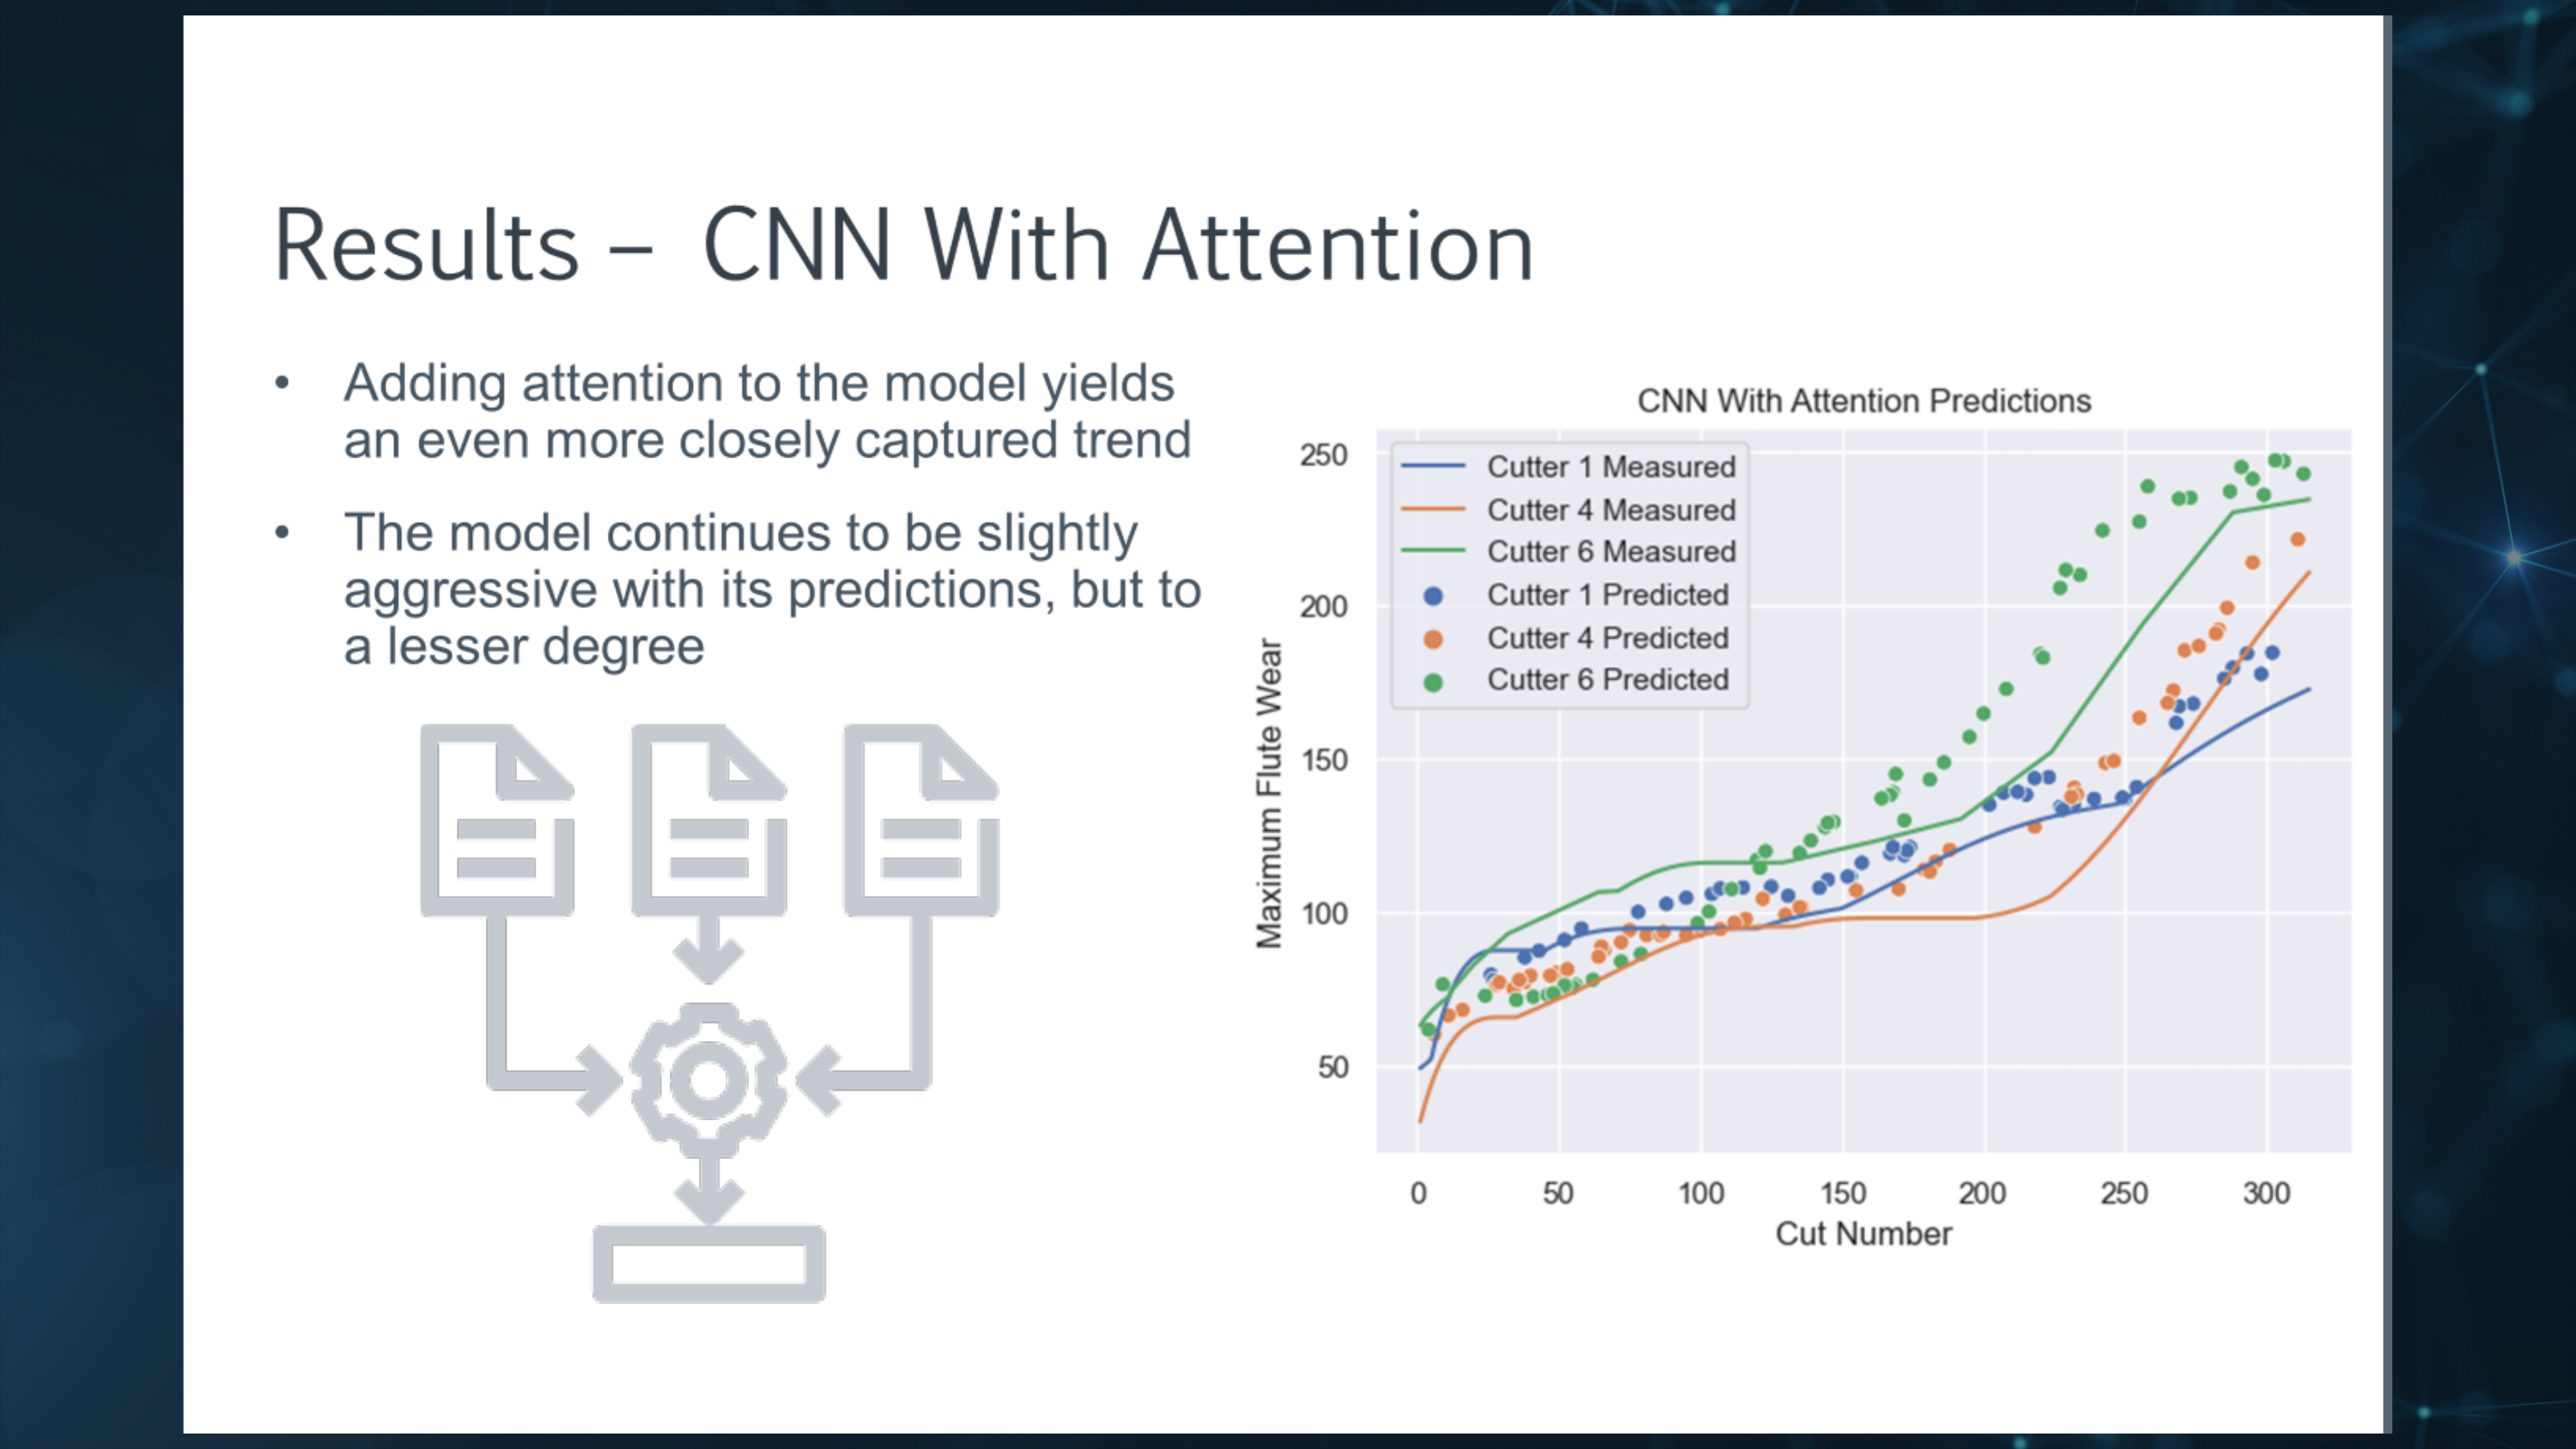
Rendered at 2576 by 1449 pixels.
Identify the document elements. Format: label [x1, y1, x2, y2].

text_box [0, 0, 2576, 1449]
text_box [420, 724, 1000, 1304]
text_box [183, 15, 2393, 1434]
